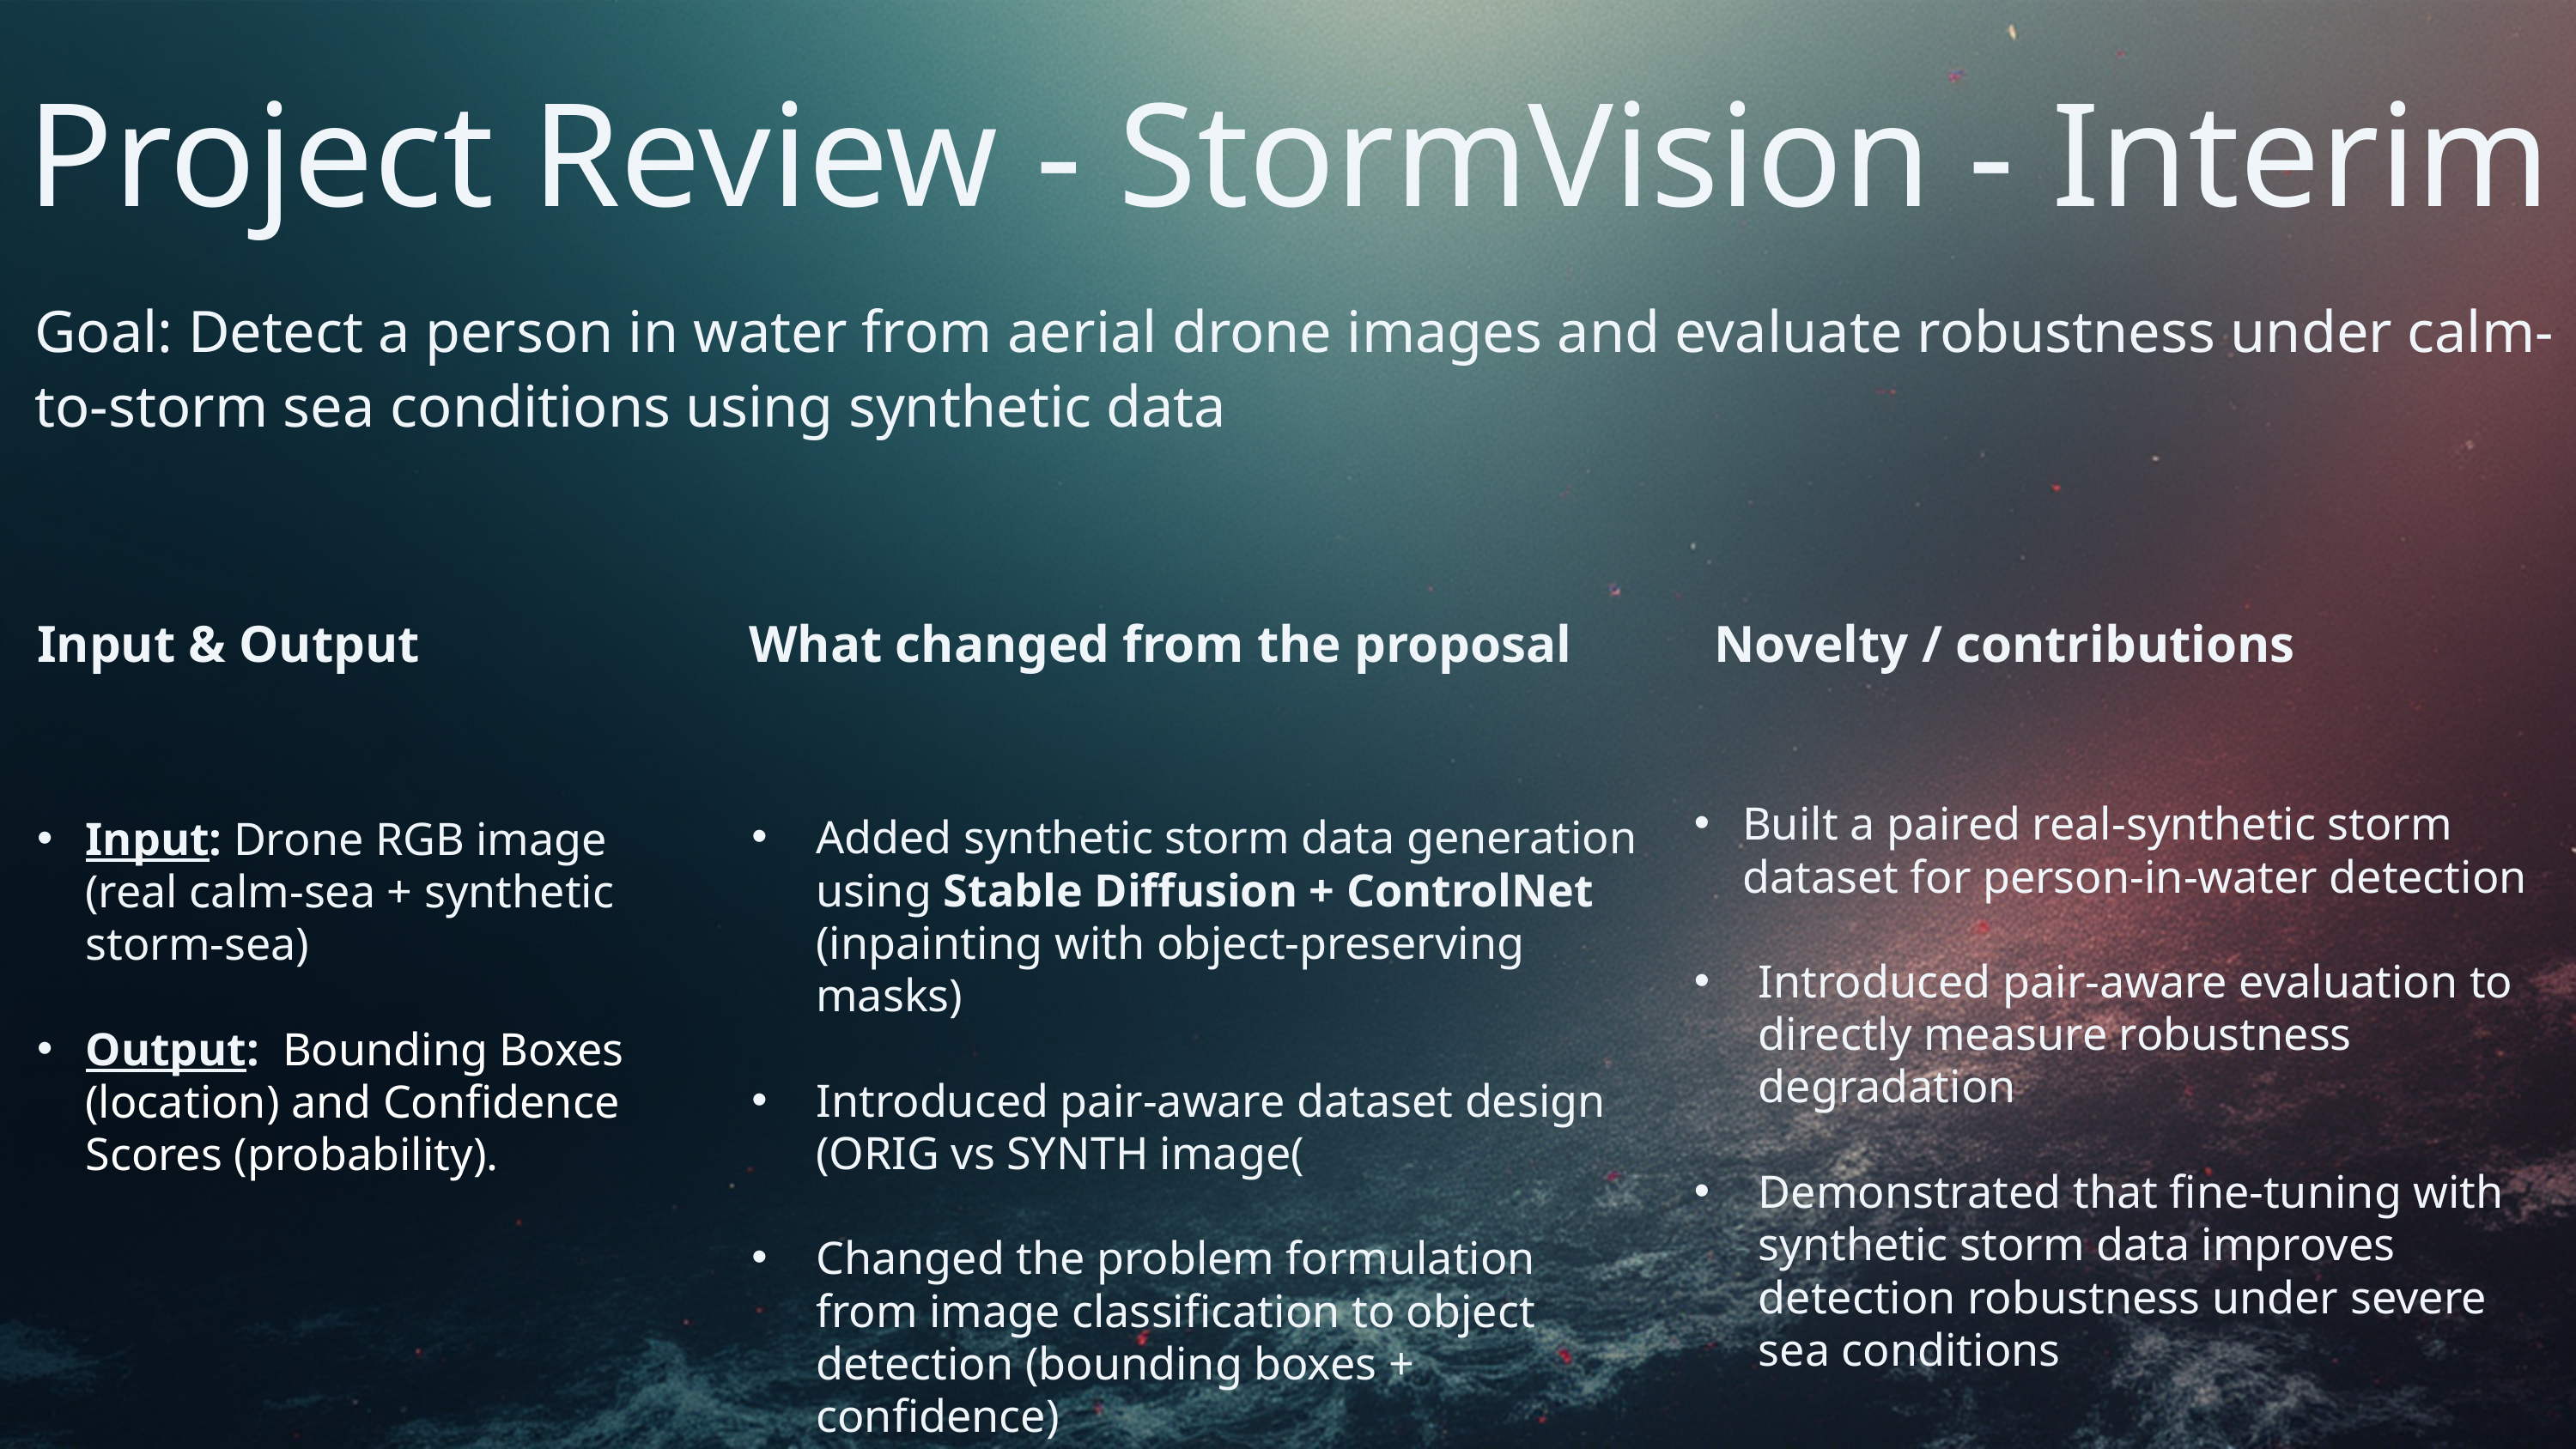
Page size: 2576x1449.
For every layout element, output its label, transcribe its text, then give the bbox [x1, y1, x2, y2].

text_box Goal: Detect a person in water from aerial drone images and evaluate robustness under calm-to-storm sea conditions using synthetic data [34, 288, 2576, 440]
text_box Project Review - StormVision - Interim [27, 77, 2568, 236]
text_box [0, 0, 2576, 1449]
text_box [749, 606, 1649, 1449]
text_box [1693, 606, 2576, 1373]
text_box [36, 606, 703, 1180]
